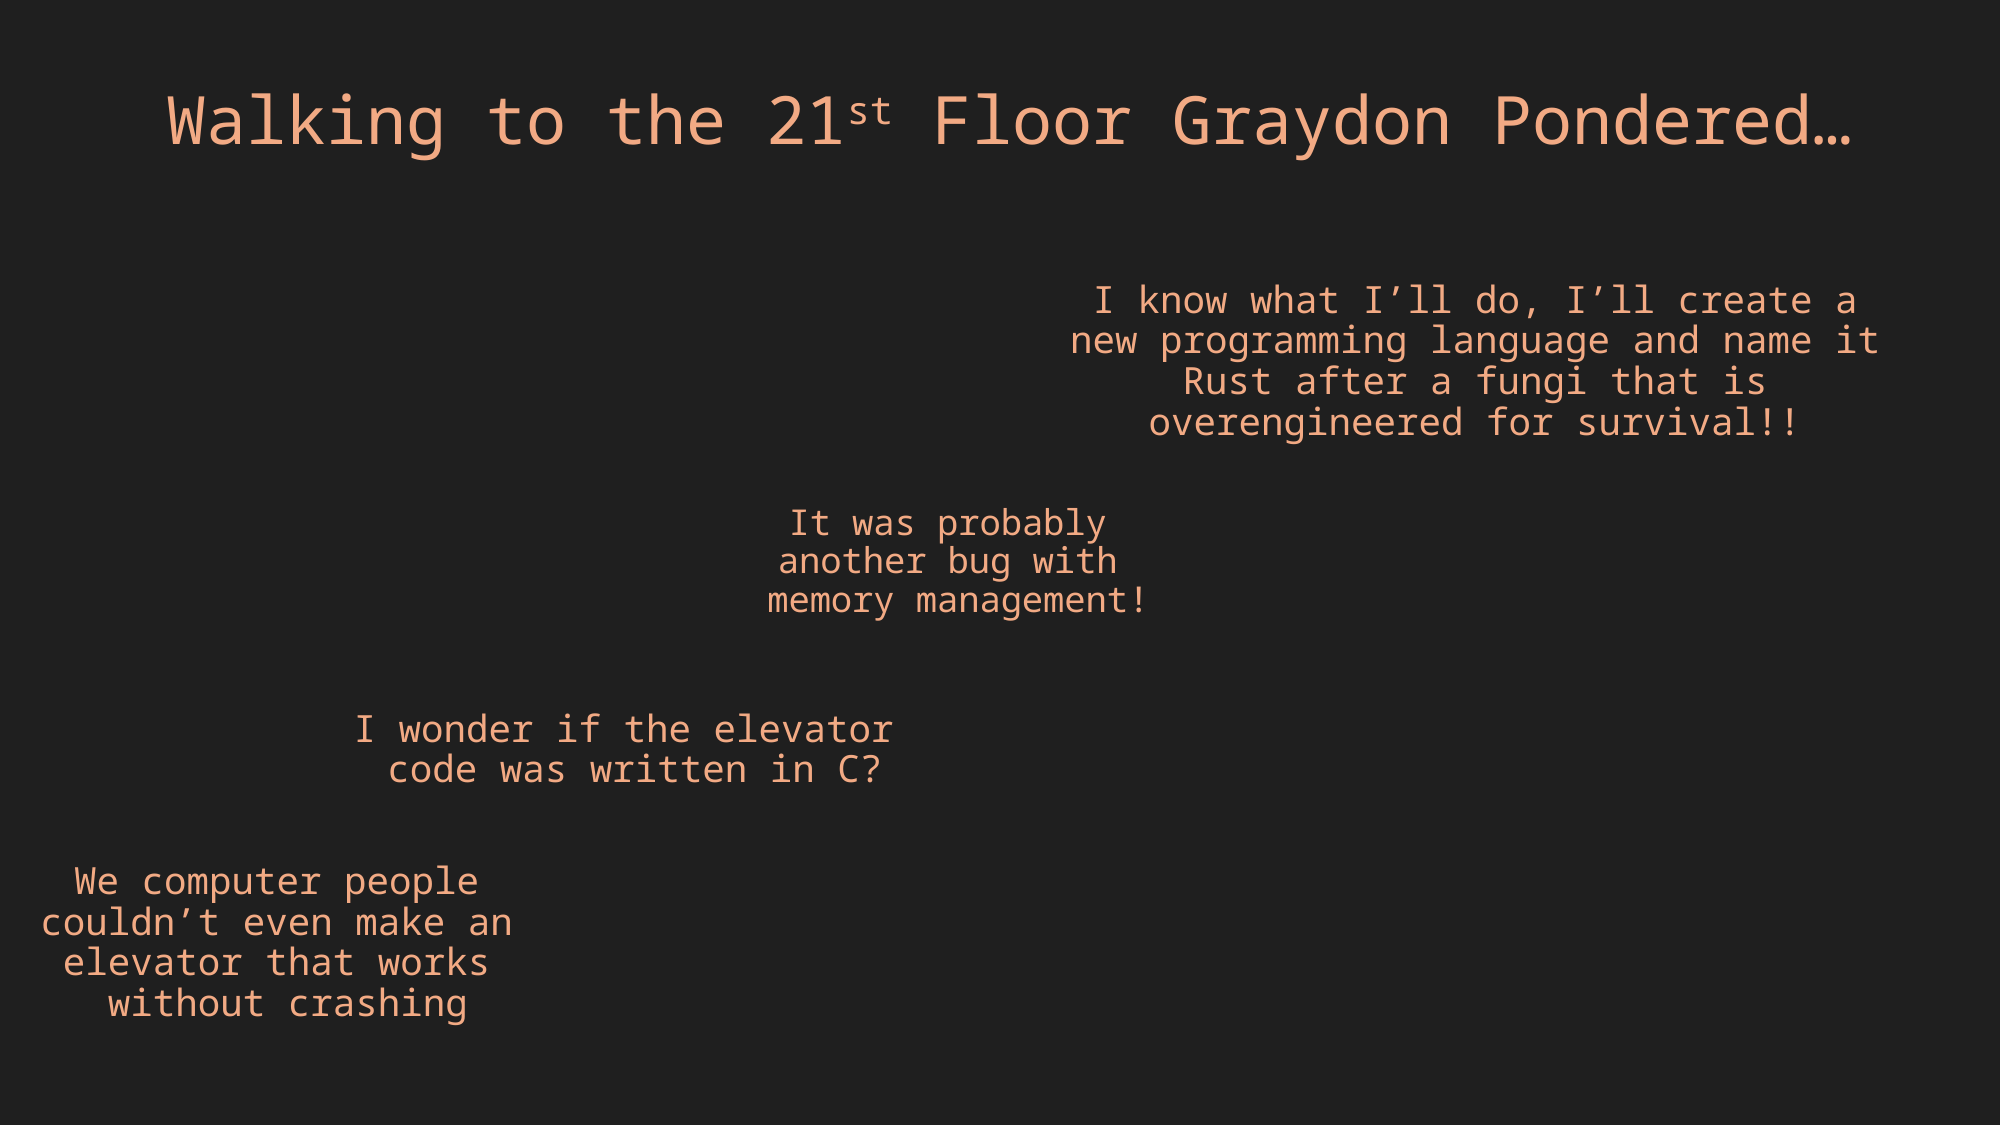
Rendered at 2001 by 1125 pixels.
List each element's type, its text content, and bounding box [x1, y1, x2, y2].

text_box I wonder if the elevator code was written in C? [310, 702, 959, 799]
text_box It was probably another bug with memory management! [670, 496, 1247, 628]
text_box We computer people couldn’t even make an elevator that works without crashing [0, 847, 576, 1040]
text_box Walking to the 21st Floor Graydon Pondered… [19, 15, 2000, 230]
text_box I know what I’ll do, I’ll create a new programming language and name it Rust after a fungi that is overengineered for survival!! [1044, 227, 1906, 497]
